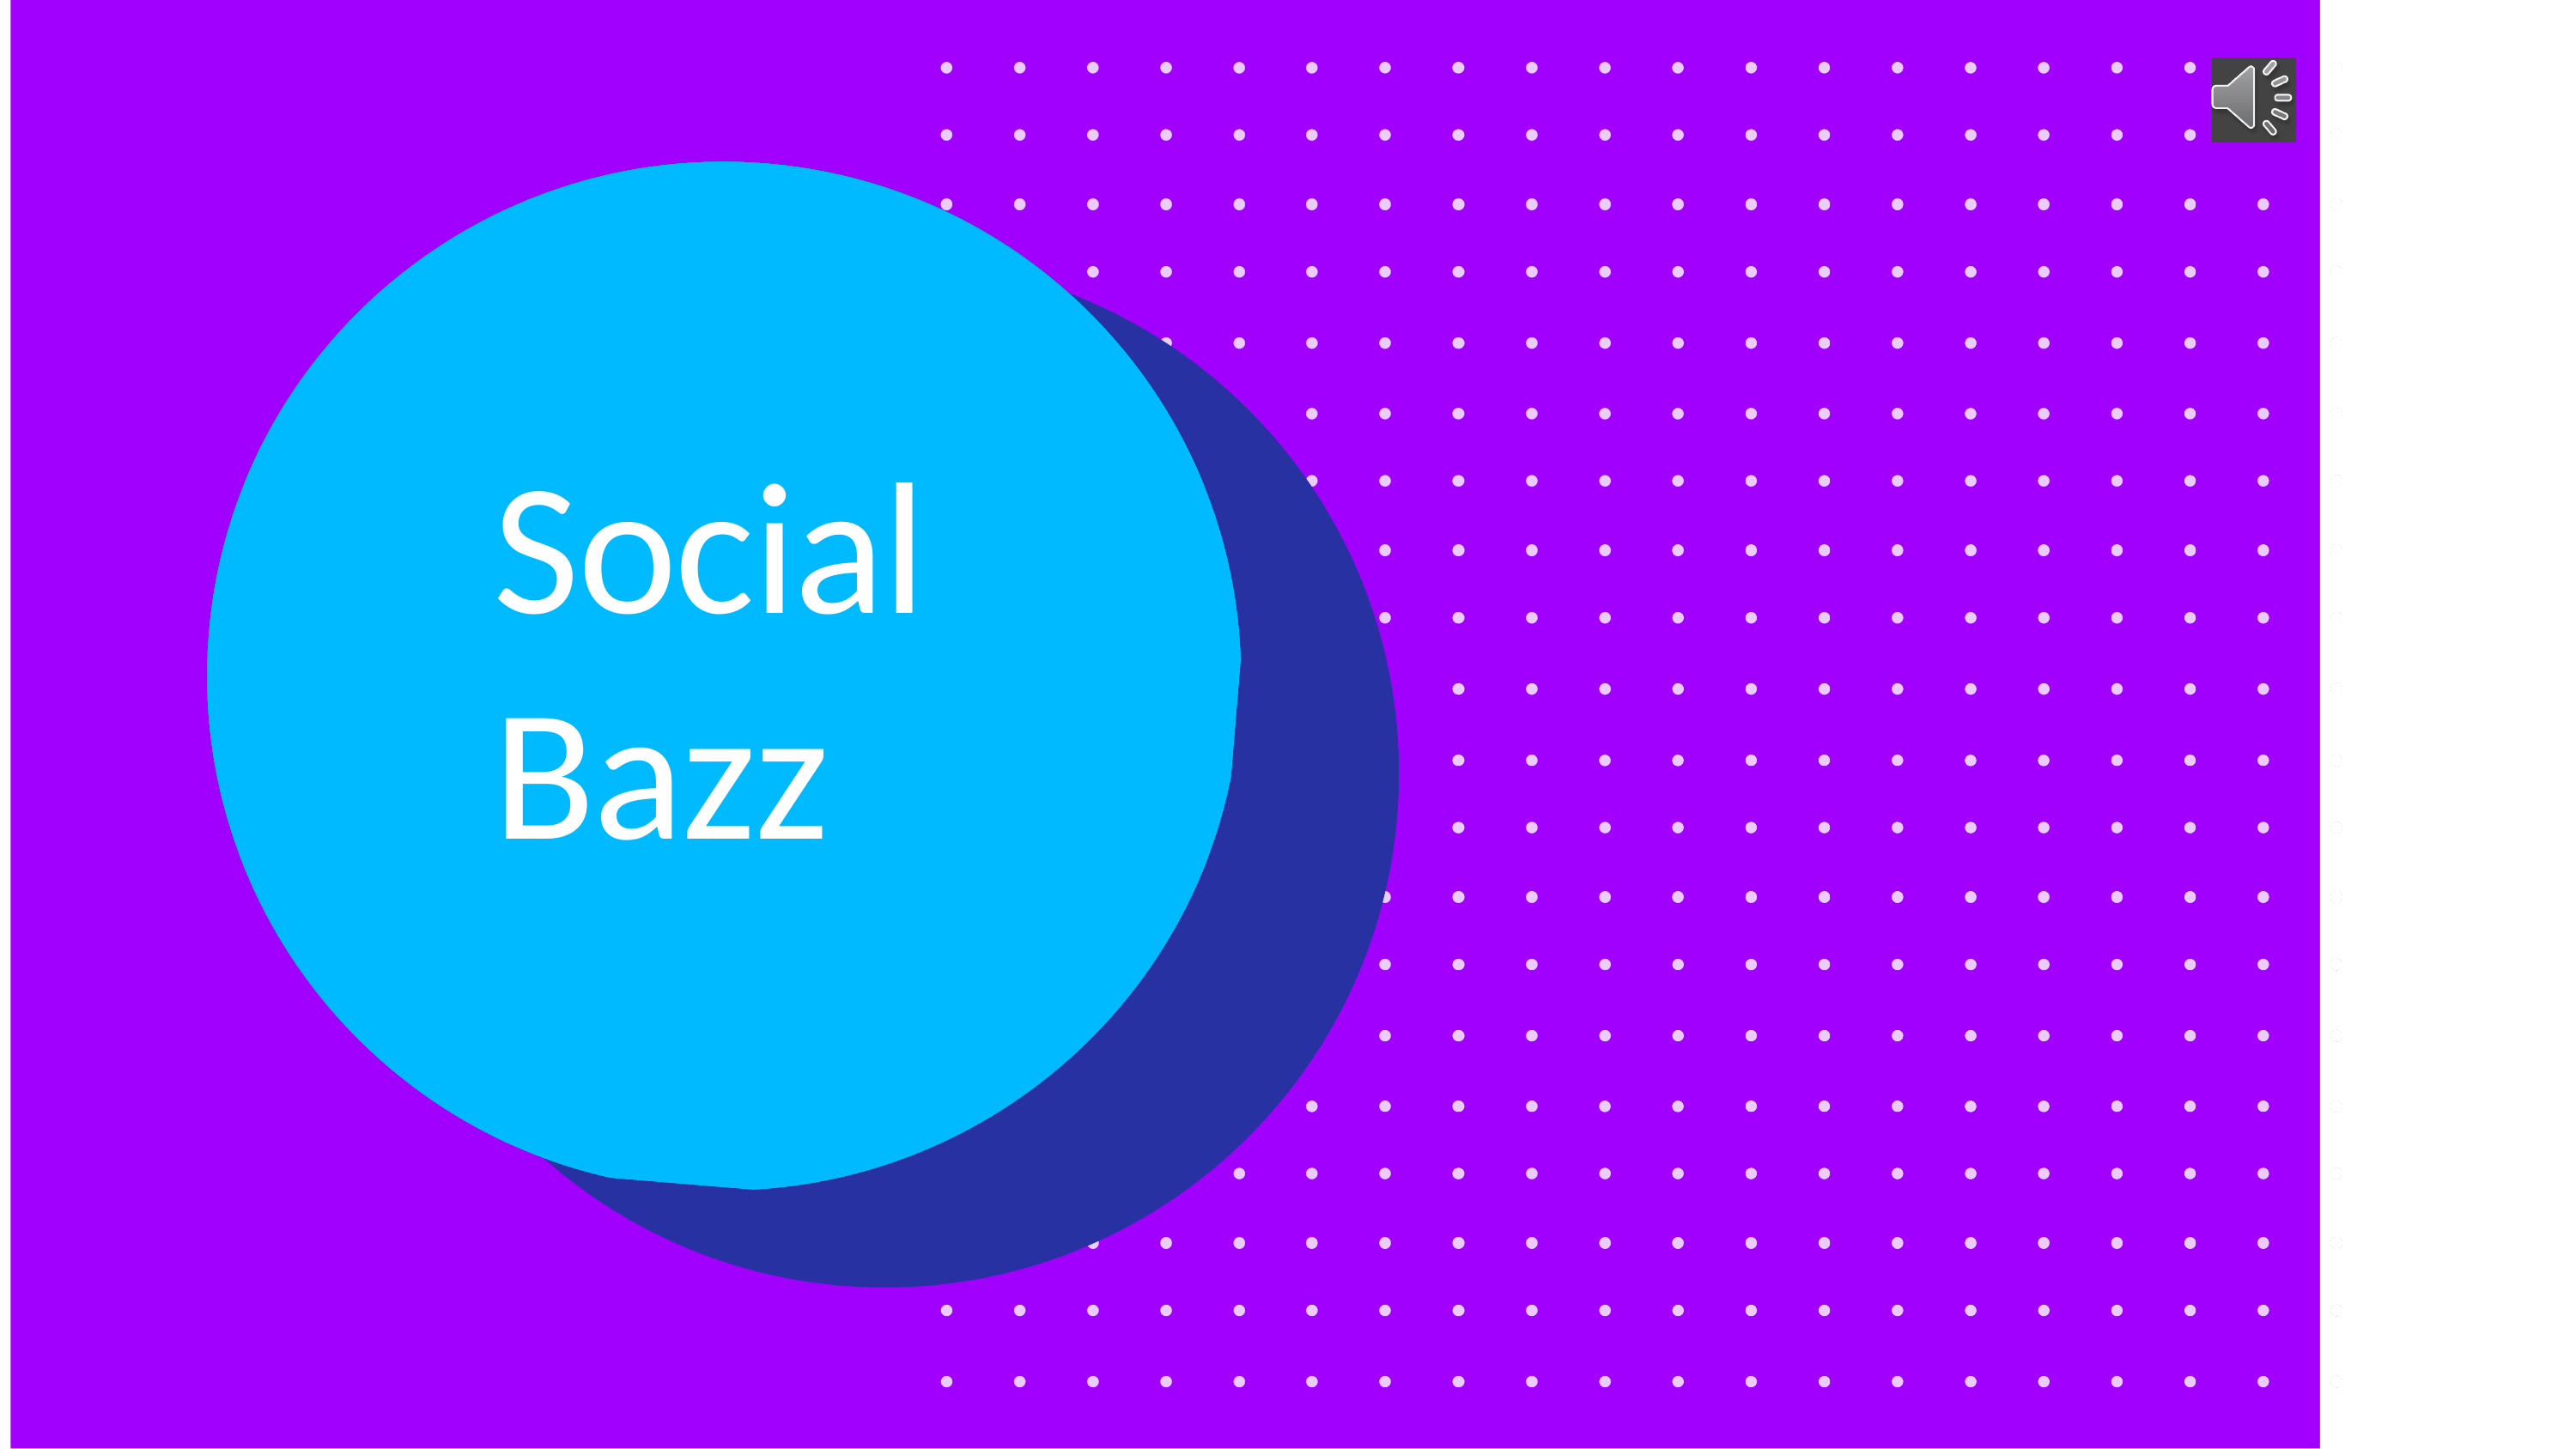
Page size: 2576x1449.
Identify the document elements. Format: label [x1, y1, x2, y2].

text_box [10, 0, 2576, 1449]
picture [2210, 57, 2298, 143]
